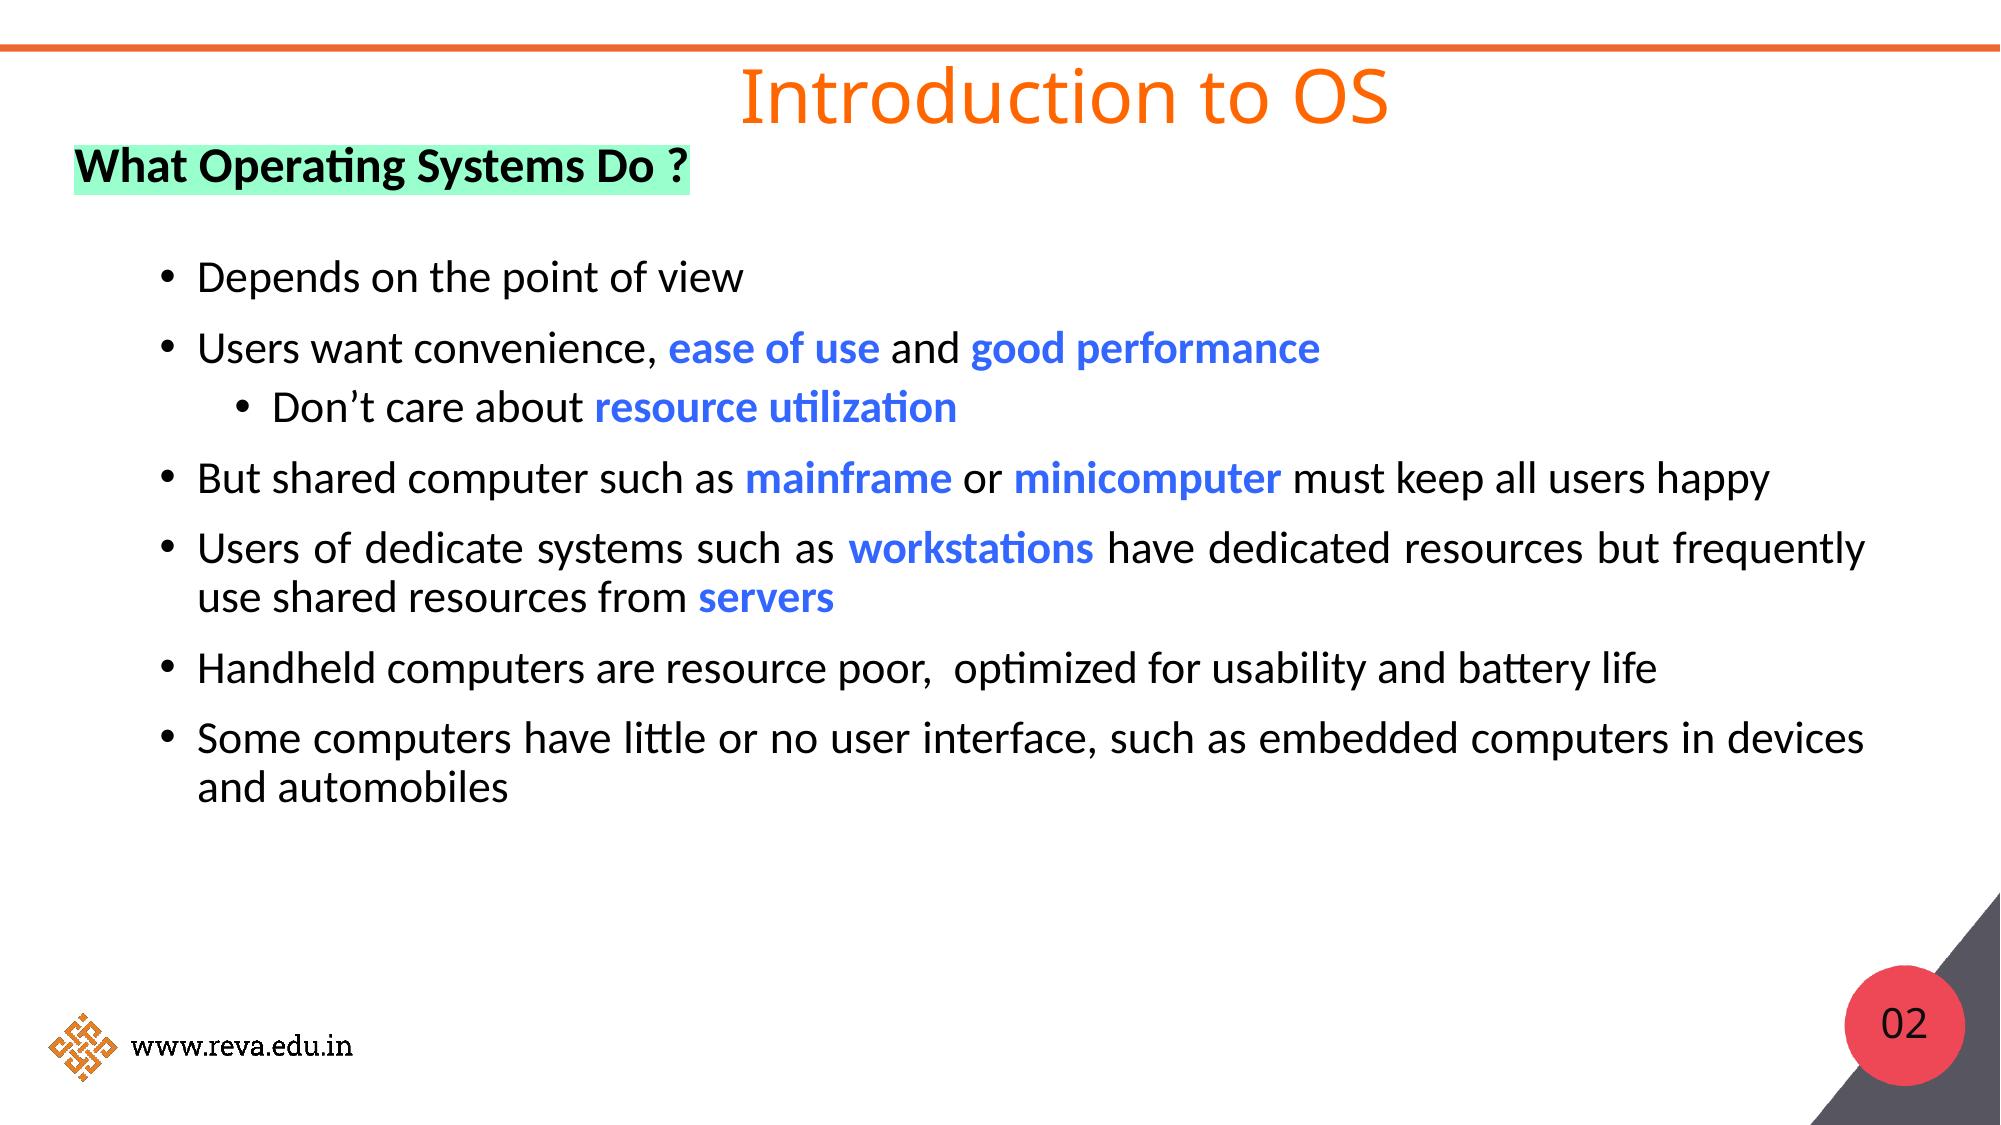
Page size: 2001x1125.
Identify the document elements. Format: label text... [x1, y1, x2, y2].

text_box 02 [1865, 989, 1944, 1054]
picture [1801, 882, 2000, 1125]
title Introduction to OS [725, 0, 2000, 188]
text_box Depends on the point of view Users want convenience, ease of use and good performance Don’t care about resource utilization But shared computer such as mainframe or minicomputer must keep all users happy Users of dedicate systems such as workstations have dedicated resources but frequently use shared resources from servers Handheld computers are resource poor, optimized for usability and battery life Some computers have little or no user interface, such as embedded computers in devices and automobiles [144, 245, 1882, 830]
picture [31, 1003, 366, 1092]
text_box What Operating Systems Do ? [59, 118, 1327, 214]
